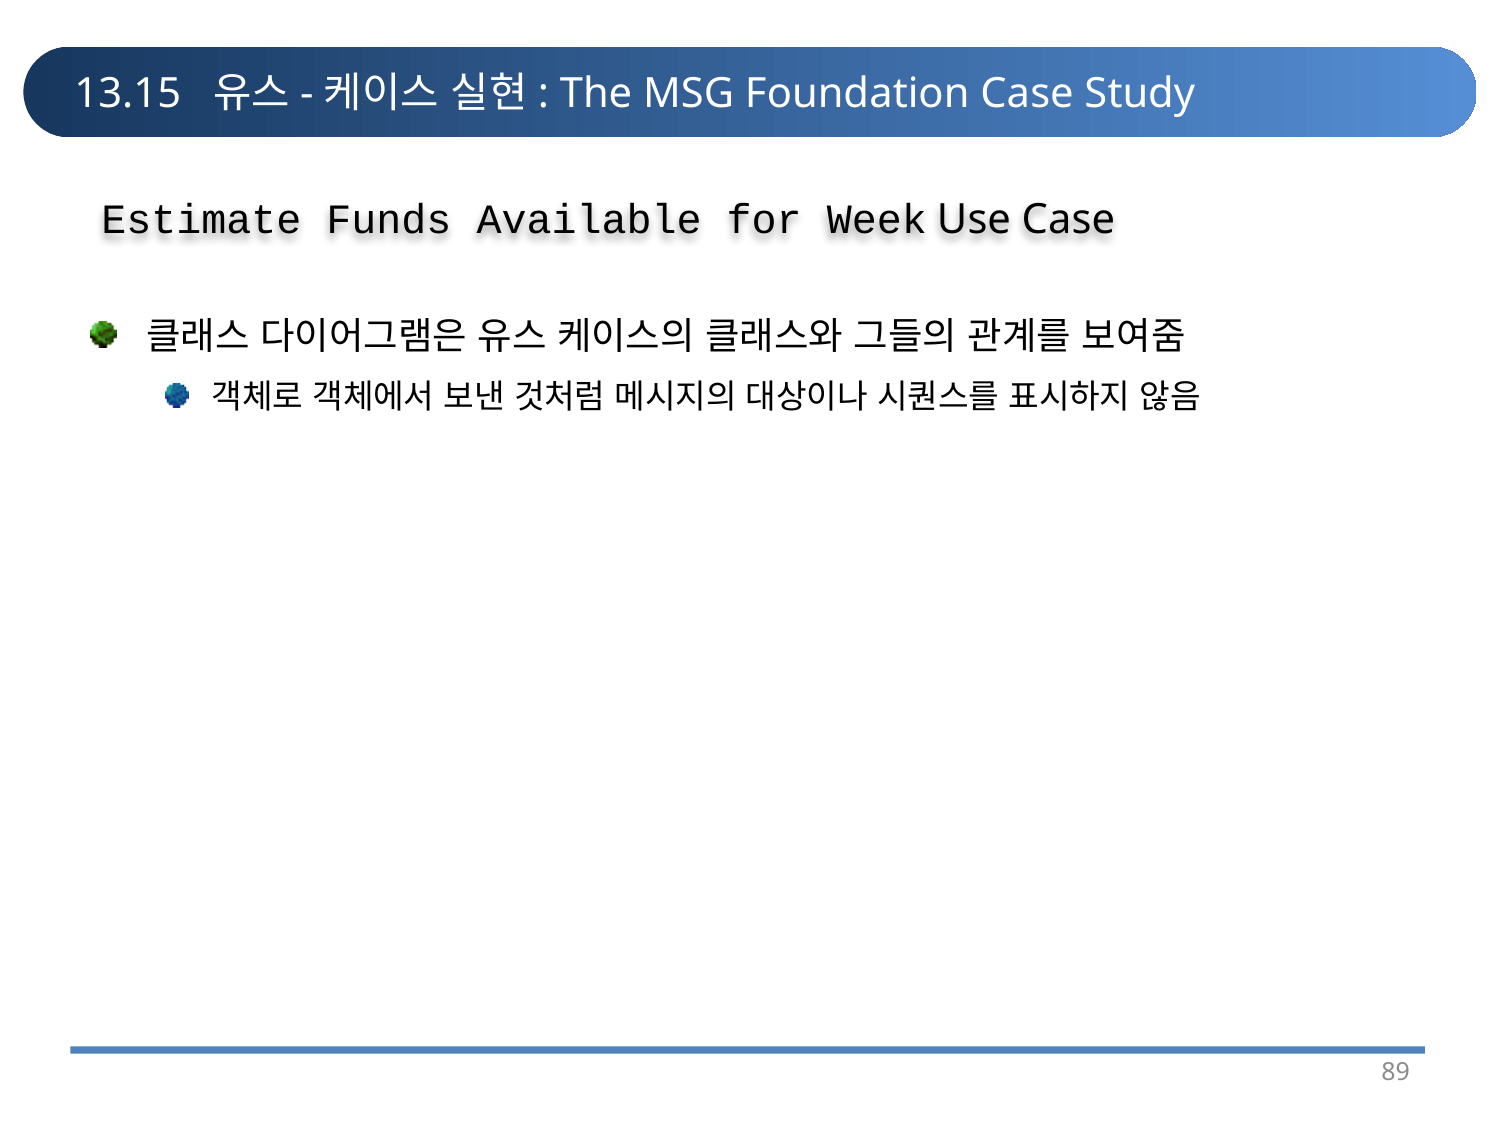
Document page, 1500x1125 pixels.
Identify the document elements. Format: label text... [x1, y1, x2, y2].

list 클래스 다이어그램은 유스 케이스의 클래스와 그들의 관계를 보여줌 객체로 객체에서 보낸 것처럼 메시지의 대상이나 시퀀스를 표시하지 않음 [75, 290, 1447, 1005]
slide_number 89 [1074, 1042, 1425, 1103]
picture [165, 383, 189, 408]
list Estimate Funds Available for Week Use Case [60, 180, 1156, 255]
title 13.15 유스-케이스 실현: The MSG Foundation Case Study [59, 56, 1410, 126]
picture [90, 321, 117, 348]
